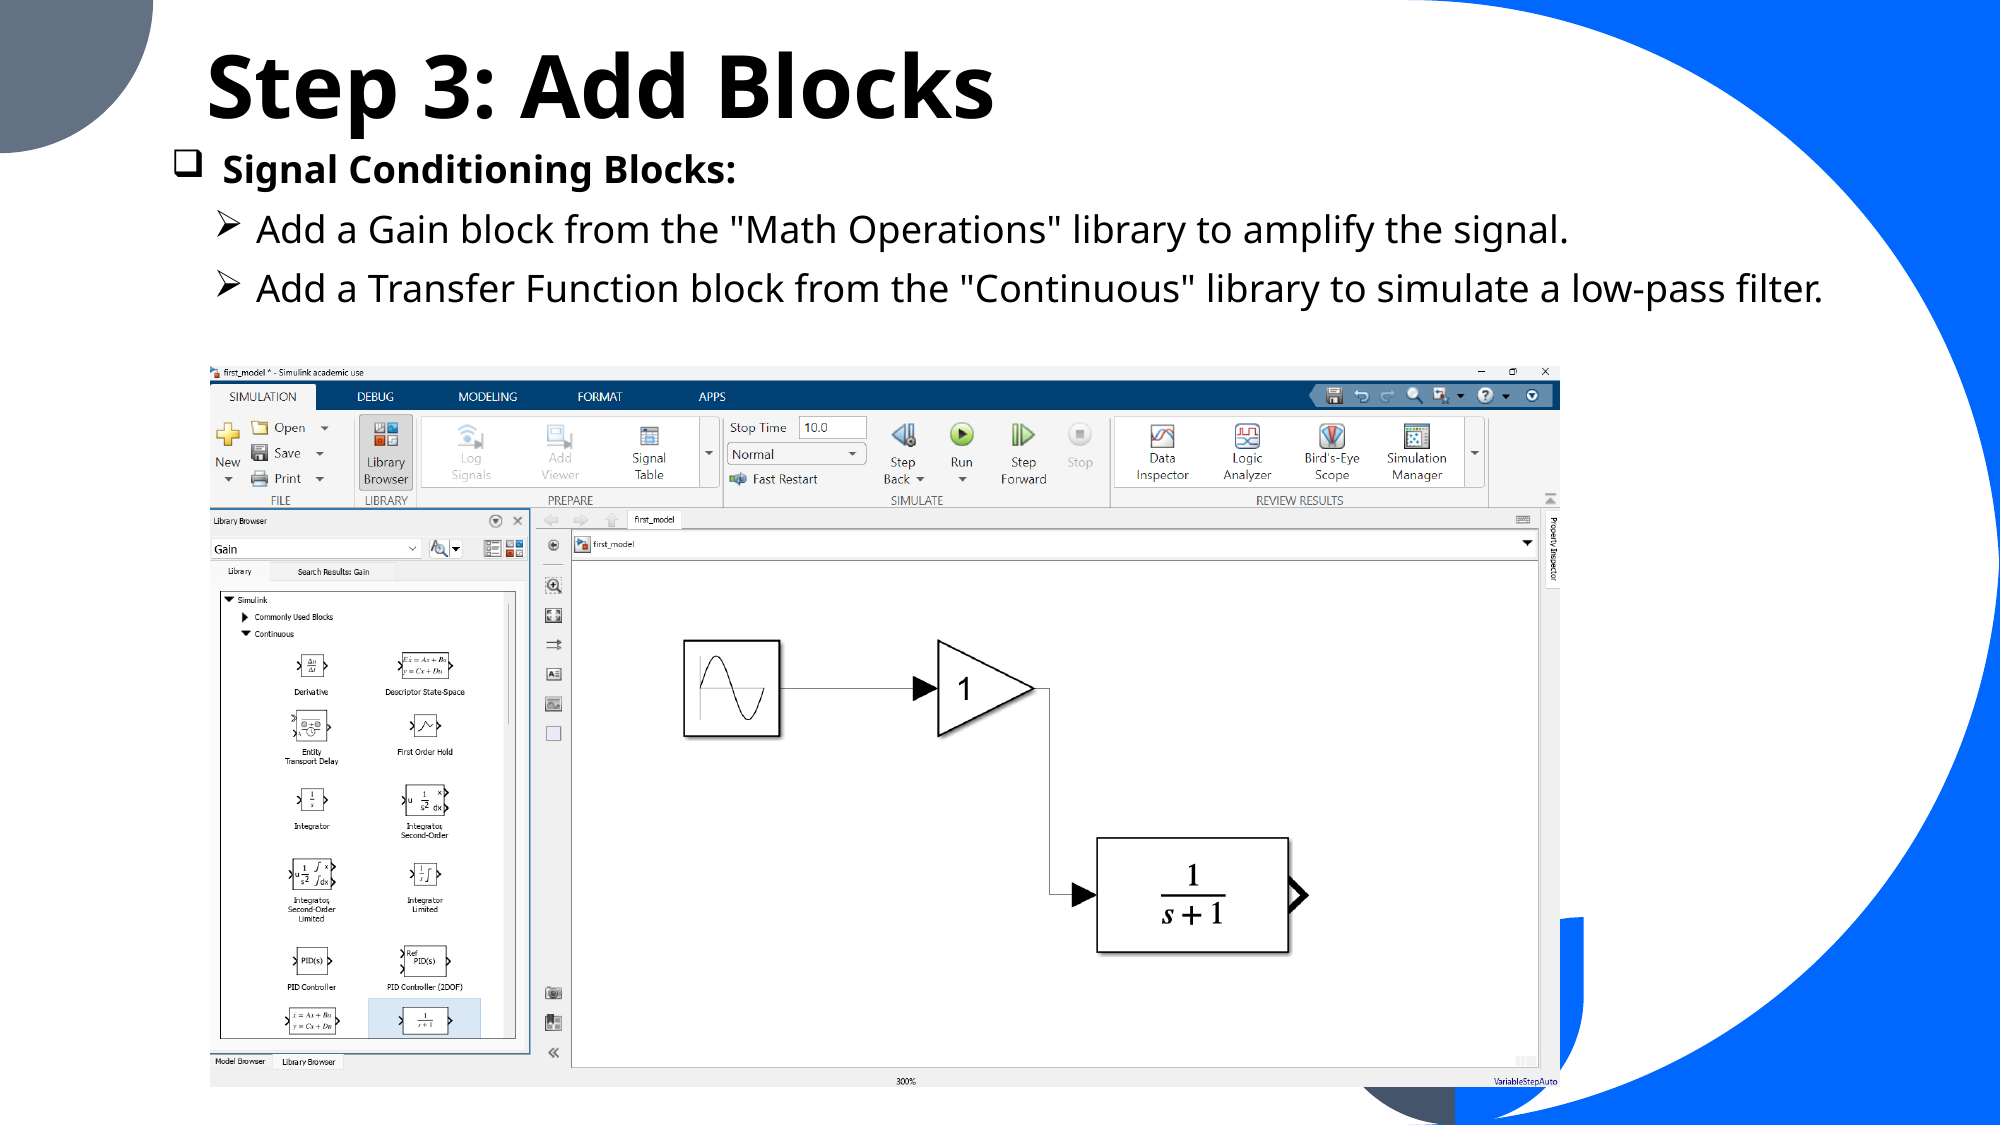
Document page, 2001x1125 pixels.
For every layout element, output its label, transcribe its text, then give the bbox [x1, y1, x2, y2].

list Signal Conditioning Blocks: Add a Gain block from the "Math Operations" library to amplify the signal. Add a Transfer Function block from the "Continuous" library to simulate a low-pass filter. [156, 143, 1907, 346]
picture [210, 366, 1560, 1087]
title Step 3: Add Blocks [191, 22, 1767, 143]
